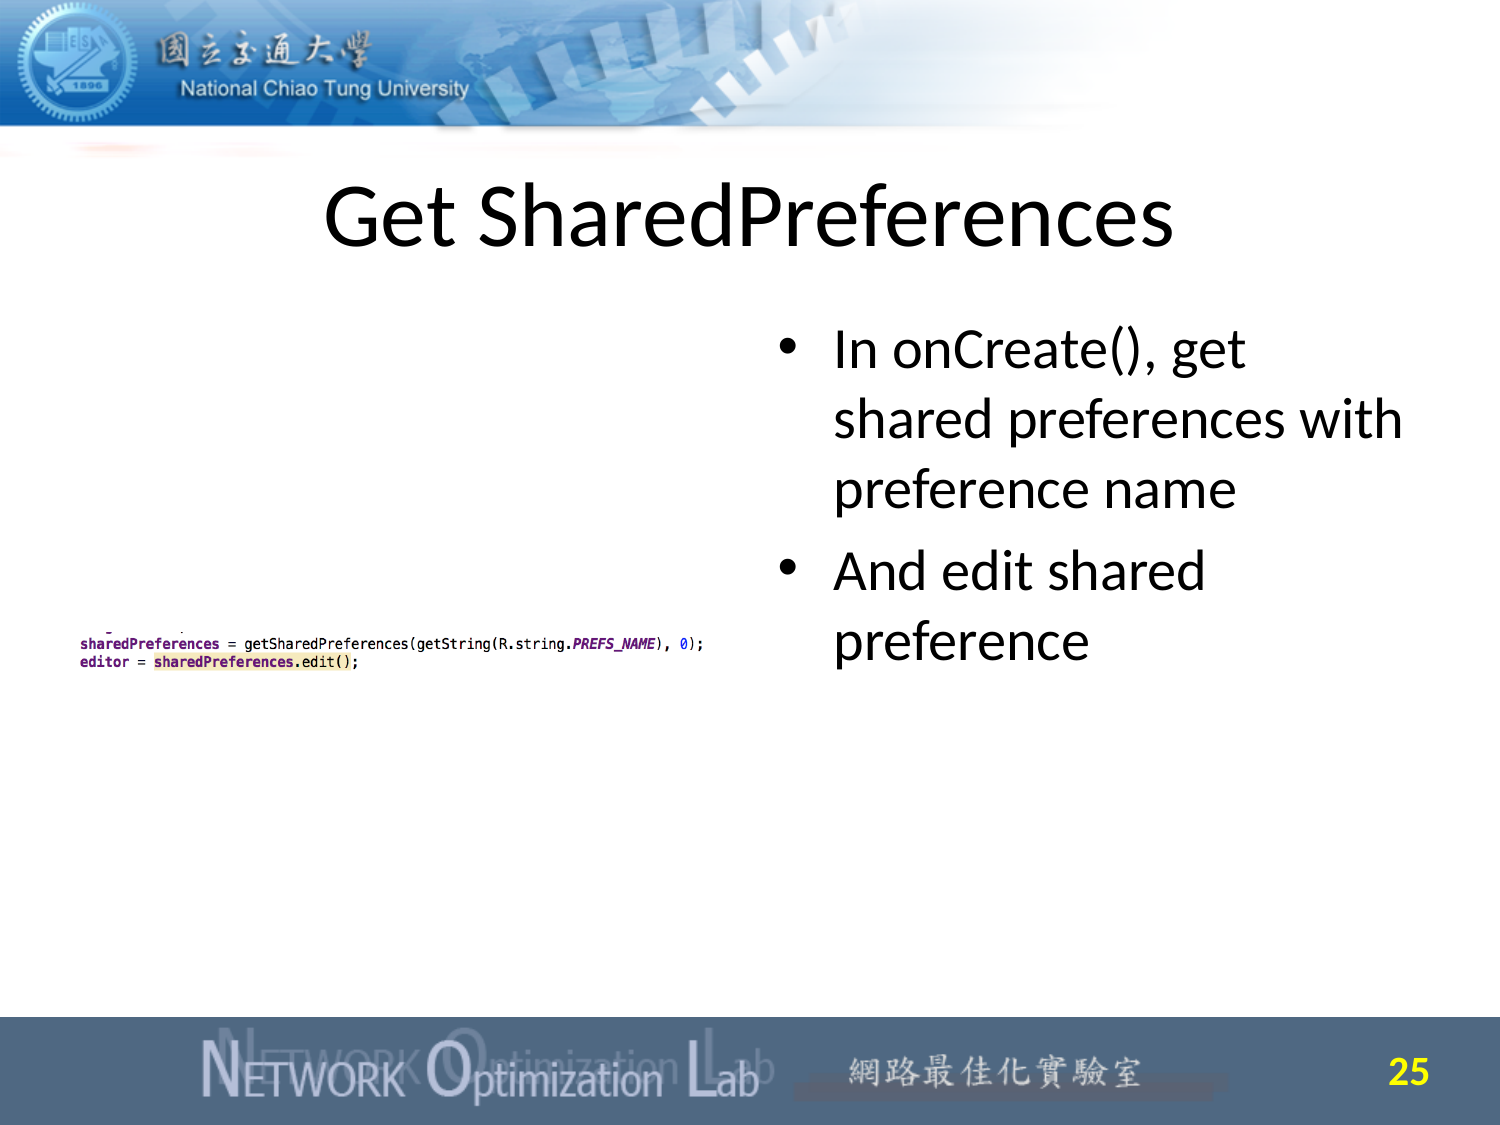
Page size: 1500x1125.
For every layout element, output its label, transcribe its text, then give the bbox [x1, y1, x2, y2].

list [74, 632, 738, 676]
title Get SharedPreferences [75, 127, 1425, 291]
list In onCreate(), get shared preferences with preference name And edit shared preference [762, 302, 1425, 1005]
picture [0, 0, 1500, 1017]
